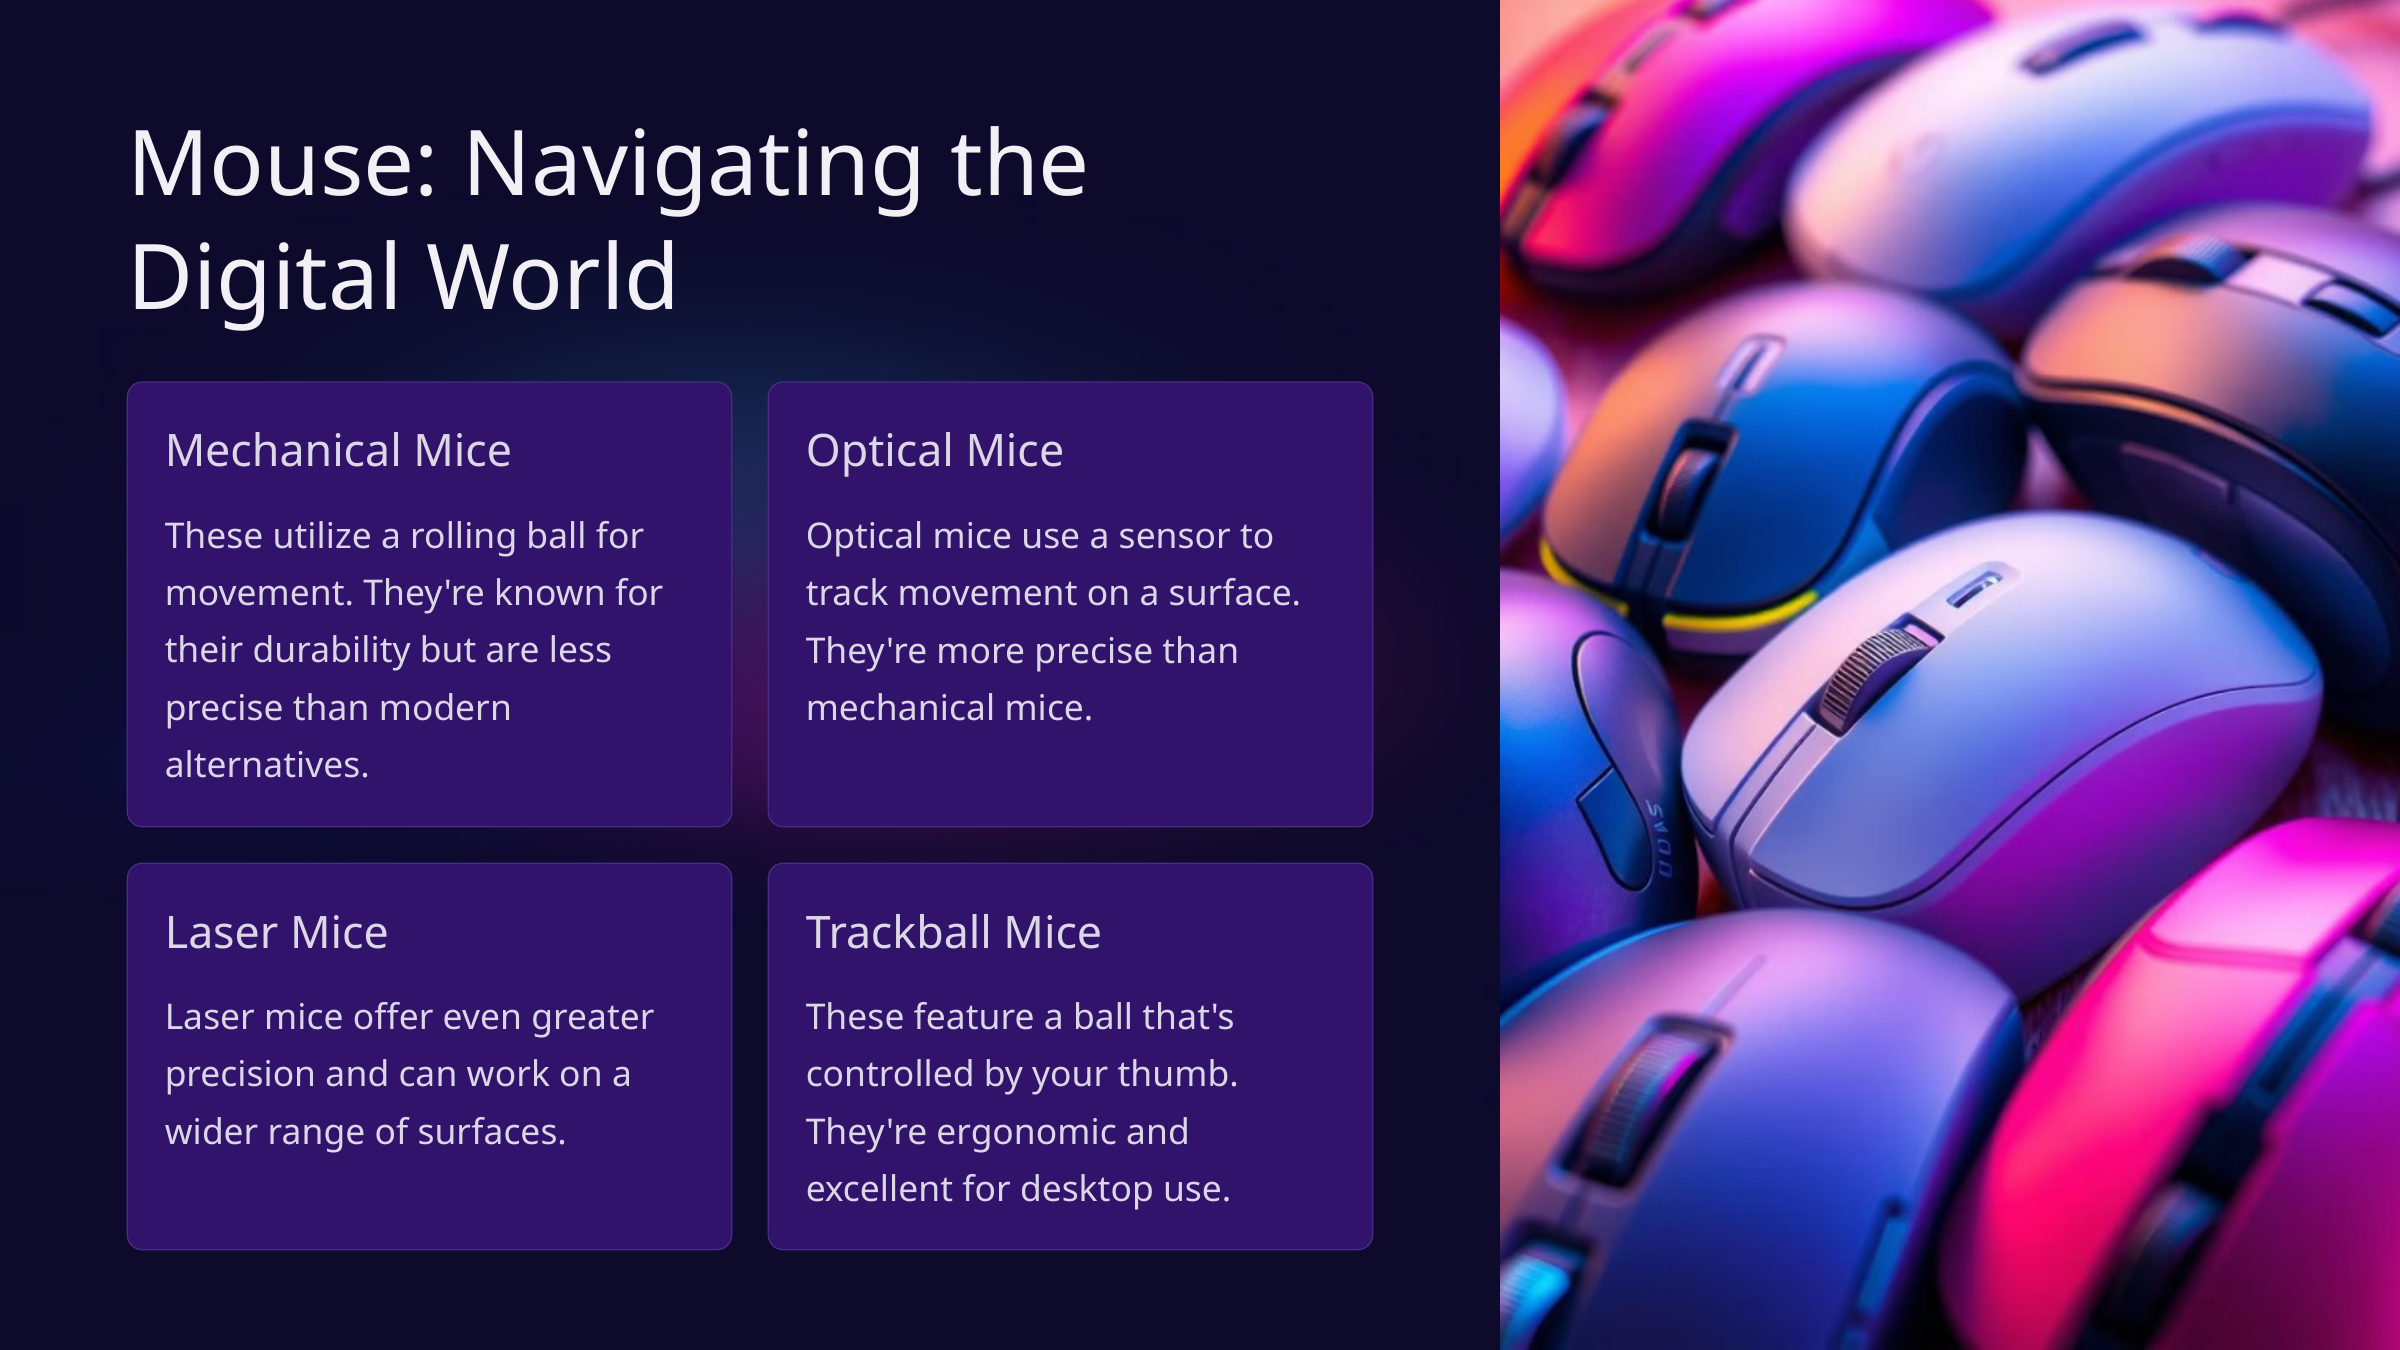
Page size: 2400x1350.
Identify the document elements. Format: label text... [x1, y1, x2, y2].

text_box [127, 381, 732, 827]
text_box Trackball Mice [805, 900, 1261, 958]
text_box Optical mice use a sensor to track movement on a surface. They're more precise than mechanical mice. [805, 498, 1336, 731]
text_box [768, 863, 1373, 1250]
text_box Laser Mice [164, 900, 620, 958]
text_box Laser mice offer even greater precision and can work on a wider range of surfaces. [164, 979, 695, 1154]
picture [1499, 0, 2400, 1350]
text_box Mouse: Navigating the Digital World [127, 100, 1373, 328]
text_box These utilize a rolling ball for movement. They're known for their durability but are less precise than modern alternatives. [164, 498, 695, 790]
text_box Optical Mice [805, 419, 1261, 477]
text_box [768, 381, 1373, 827]
text_box These feature a ball that's controlled by your thumb. They're ergonomic and excellent for desktop use. [805, 979, 1336, 1213]
text_box Mechanical Mice [164, 419, 620, 477]
text_box [127, 863, 732, 1250]
